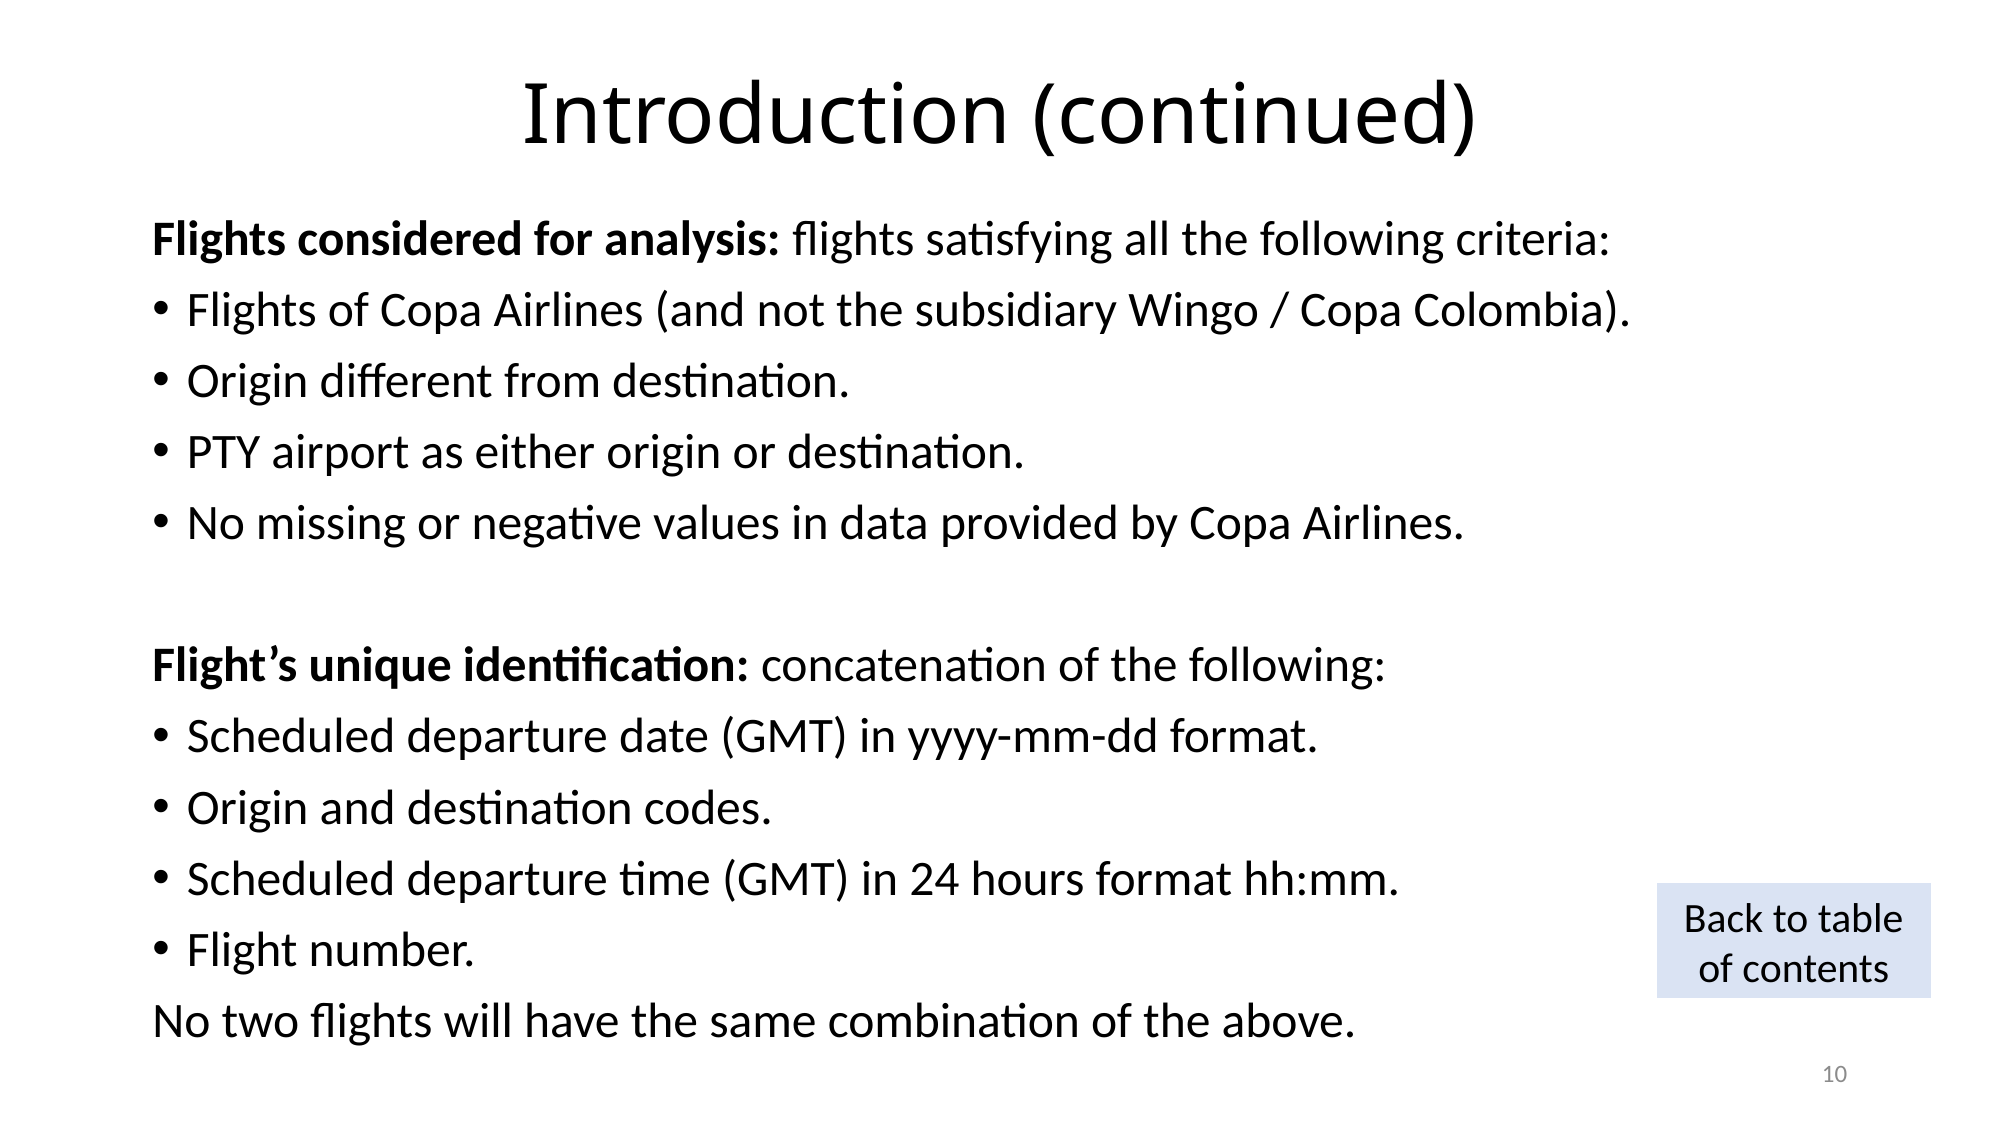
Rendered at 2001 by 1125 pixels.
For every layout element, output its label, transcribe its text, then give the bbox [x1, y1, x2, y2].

title Introduction (continued) [137, 52, 1863, 181]
list Flights considered for analysis: flights satisfying all the following criteria: Flights of Copa Airlines (and not the subsidiary Wingo / Copa Colombia). Origin different from destination. PTY airport as either origin or destination. No missing or negative values in data provided by Copa Airlines. Flight’s unique identification: concatenation of the following: Scheduled departure date (GMT) in yyyy-mm-dd format. Origin and destination codes. Scheduled departure time (GMT) in 24 hours format hh:mm. Flight number. No two flights will have the same combination of the above. [137, 205, 1839, 1060]
slide_number 10 [1412, 1042, 1863, 1103]
text_box Back to table of contents [1657, 883, 1931, 998]
